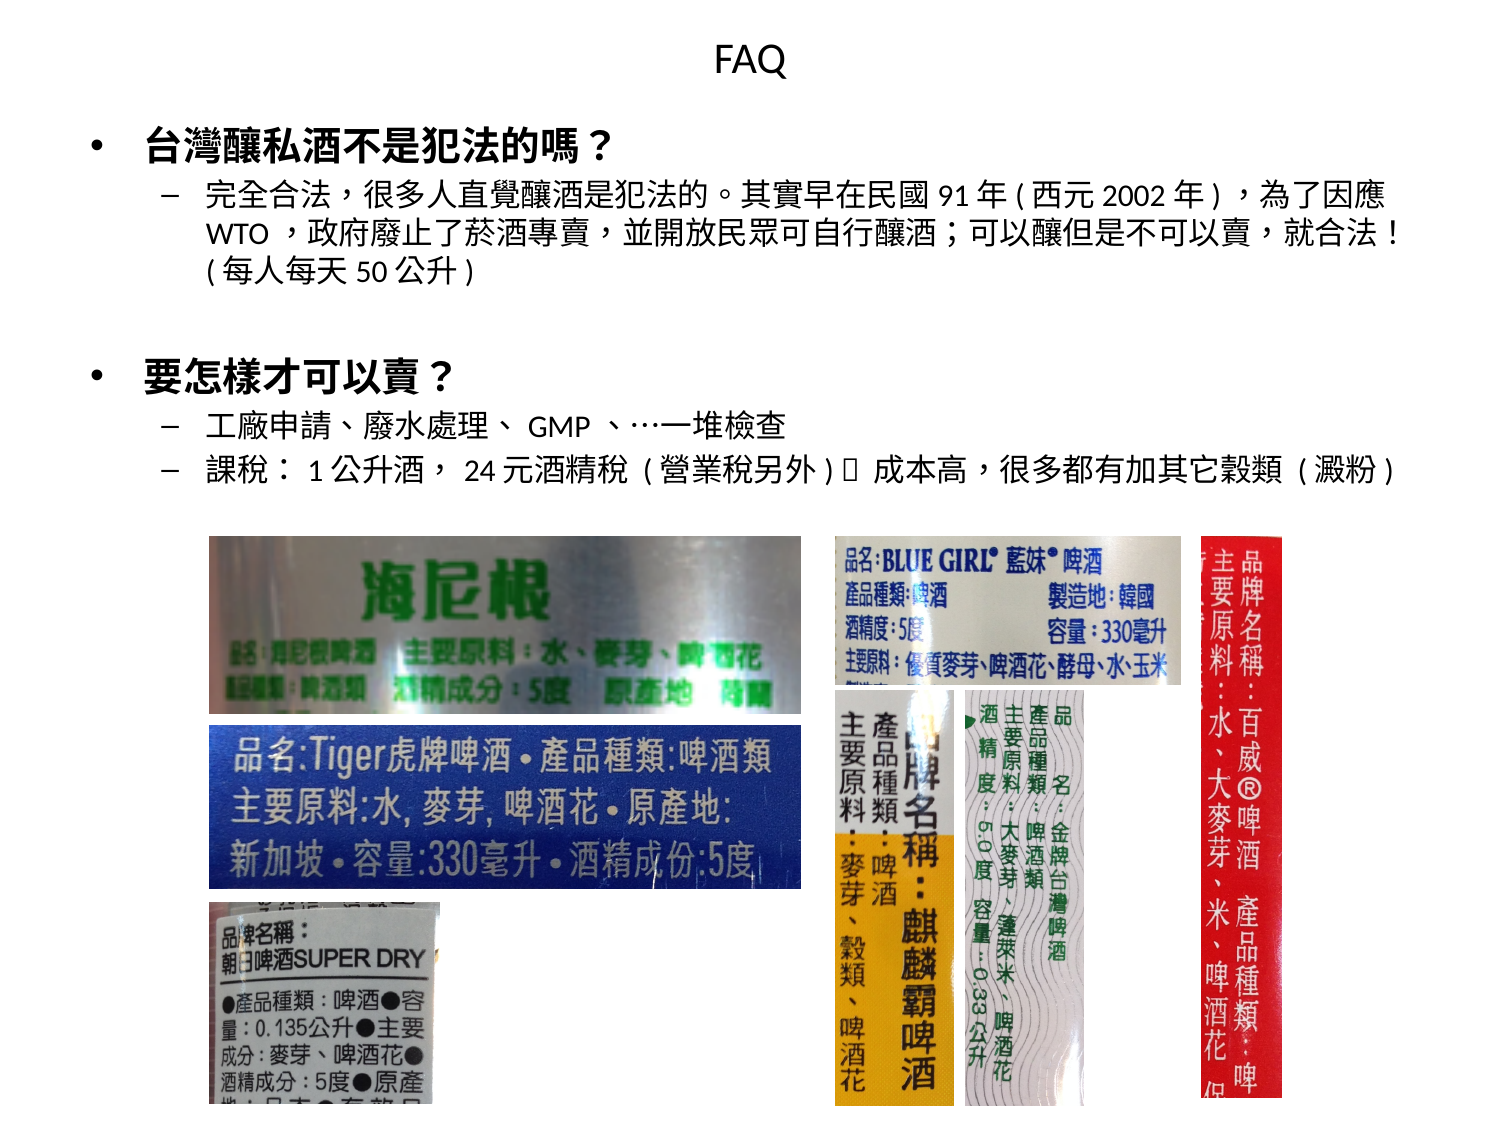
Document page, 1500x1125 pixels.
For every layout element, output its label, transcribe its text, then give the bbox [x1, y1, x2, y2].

picture [209, 536, 801, 714]
picture [209, 725, 801, 889]
picture [835, 536, 1181, 685]
picture [965, 689, 1084, 1107]
title FAQ [75, 21, 1425, 90]
picture [209, 902, 440, 1104]
picture [1201, 536, 1282, 1098]
list 台灣釀私酒不是犯法的嗎？ 完全合法，很多人直覺釀酒是犯法的。其實早在民國91年(西元2002年)，為了因應WTO，政府廢止了菸酒專賣，並開放民眾可自行釀酒；可以釀但是不可以賣，就合法！(每人每天50公升) 要怎樣才可以賣？ 工廠申請、廢水處理、GMP、…一堆檢查 課稅：1公升酒，24元酒精稅 (營業稅另外)  成本高，很多都有加其它穀類 (澱粉) [75, 113, 1425, 528]
picture [835, 689, 954, 1107]
